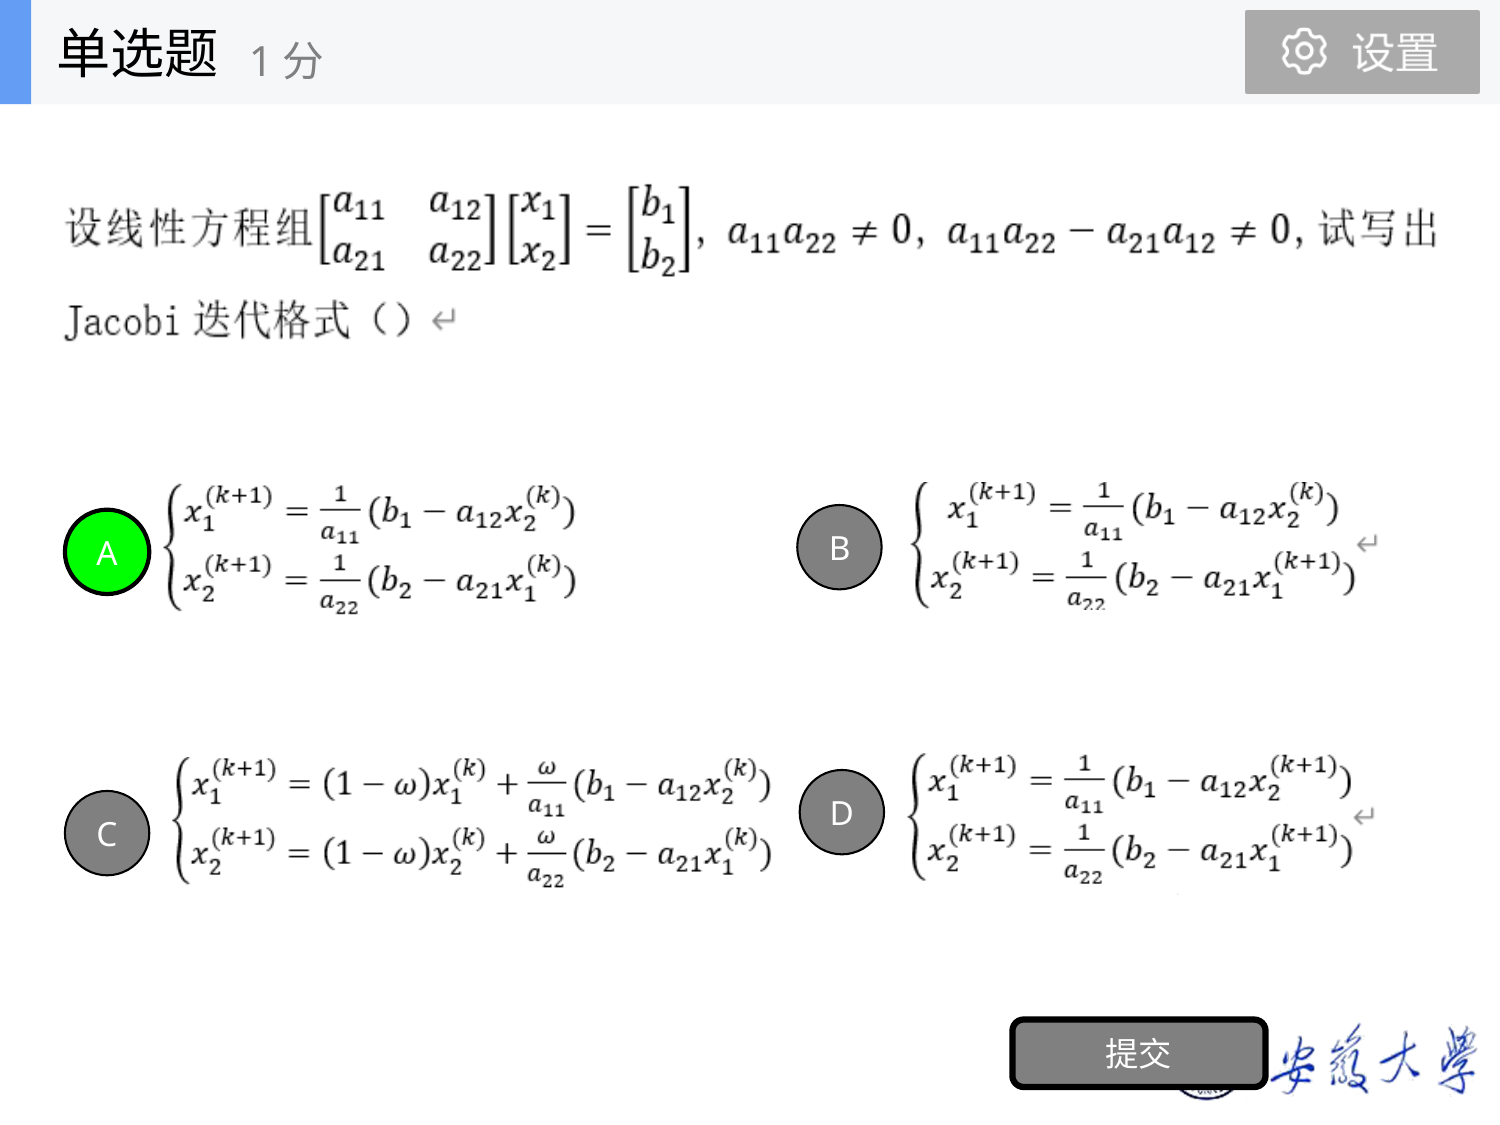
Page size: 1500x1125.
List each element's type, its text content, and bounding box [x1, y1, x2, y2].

picture [1151, 985, 1500, 1125]
text_box A [63, 508, 151, 596]
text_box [0, 0, 1500, 105]
text_box C [63, 789, 151, 877]
picture [1245, 10, 1480, 94]
picture [908, 482, 1398, 610]
picture [52, 177, 1470, 353]
text_box 提交 [1011, 1018, 1267, 1089]
text_box B [796, 503, 883, 591]
text_box D [798, 768, 886, 856]
picture [171, 757, 786, 908]
picture [900, 730, 1398, 895]
picture [159, 456, 588, 619]
